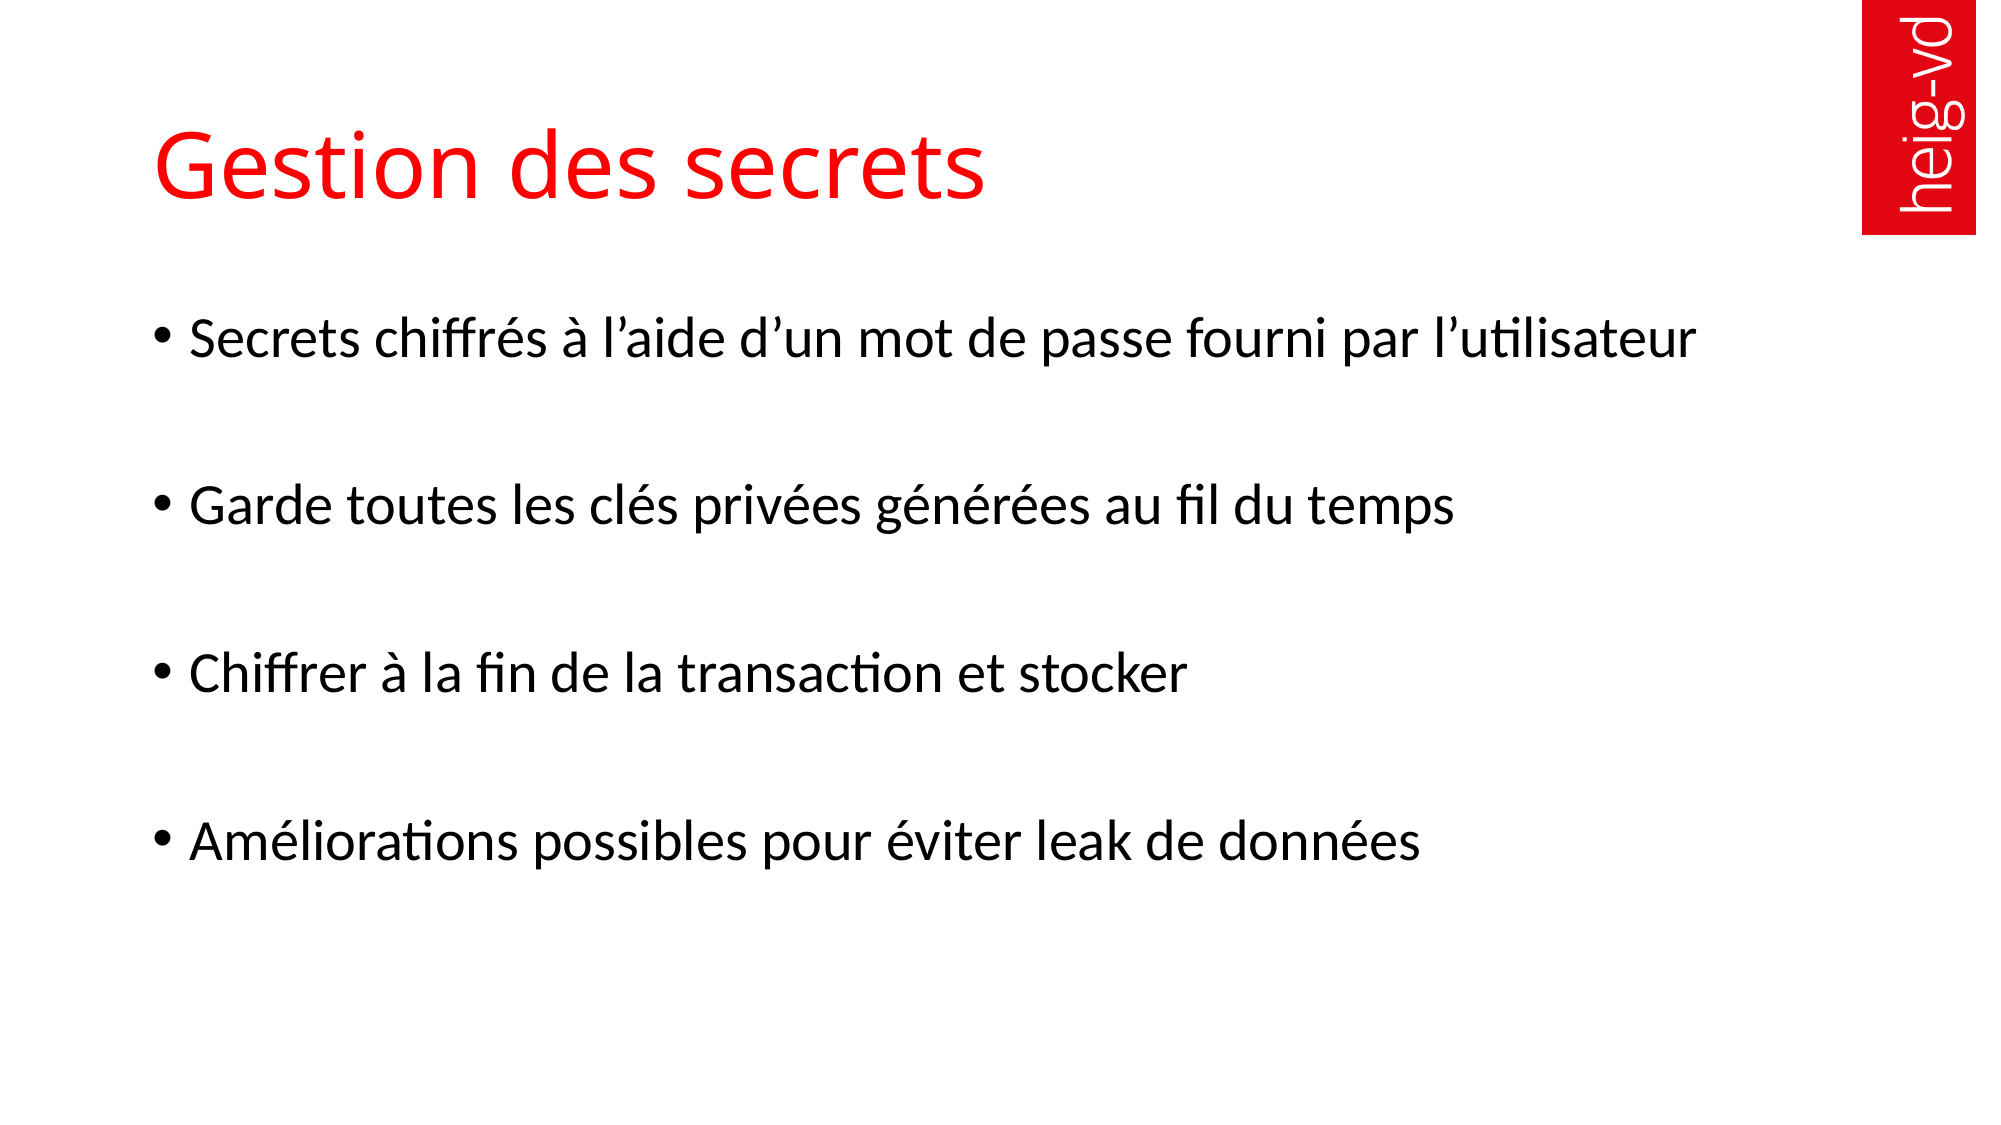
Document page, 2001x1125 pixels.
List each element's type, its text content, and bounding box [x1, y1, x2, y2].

list Secrets chiffrés à l’aide d’un mot de passe fourni par l’utilisateur Garde toutes les clés privées générées au fil du temps Chiffrer à la fin de la transaction et stocker Améliorations possibles pour éviter leak de données [137, 299, 1863, 1014]
title Gestion des secrets [137, 59, 1863, 278]
picture [1862, 0, 1976, 236]
